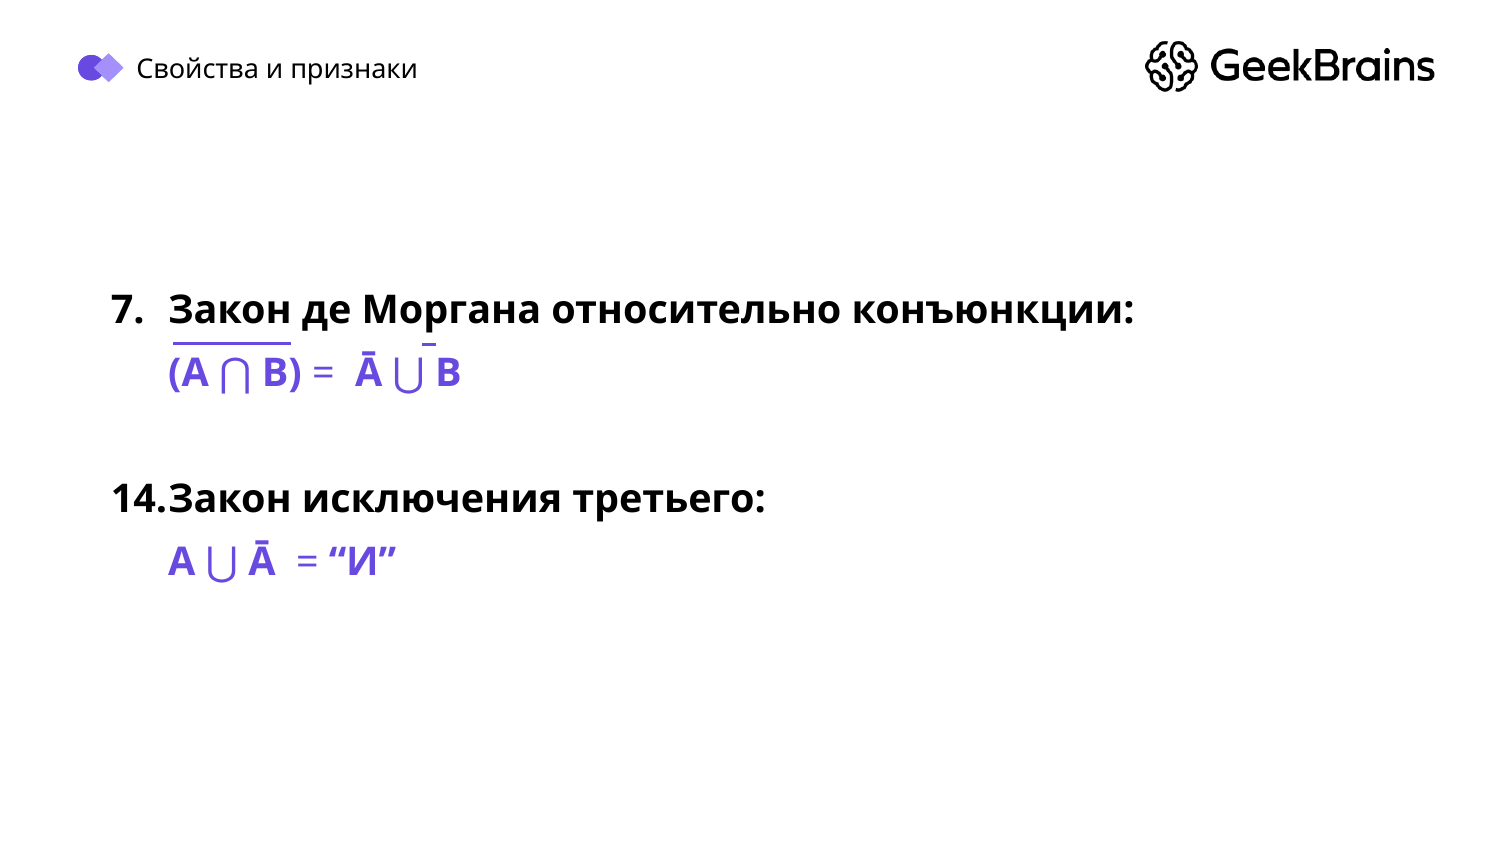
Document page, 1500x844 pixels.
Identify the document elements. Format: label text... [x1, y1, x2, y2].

text_box Закон де Моргана относительно конъюнкции: (A ⋂ B) = Ā ⋃ B Закон исключения третьего: A ⋃ Ā = “И” [78, 262, 1158, 599]
text_box [78, 54, 102, 81]
title Свойства и признаки [134, 39, 859, 83]
text_box [93, 53, 124, 82]
picture [1145, 39, 1435, 93]
